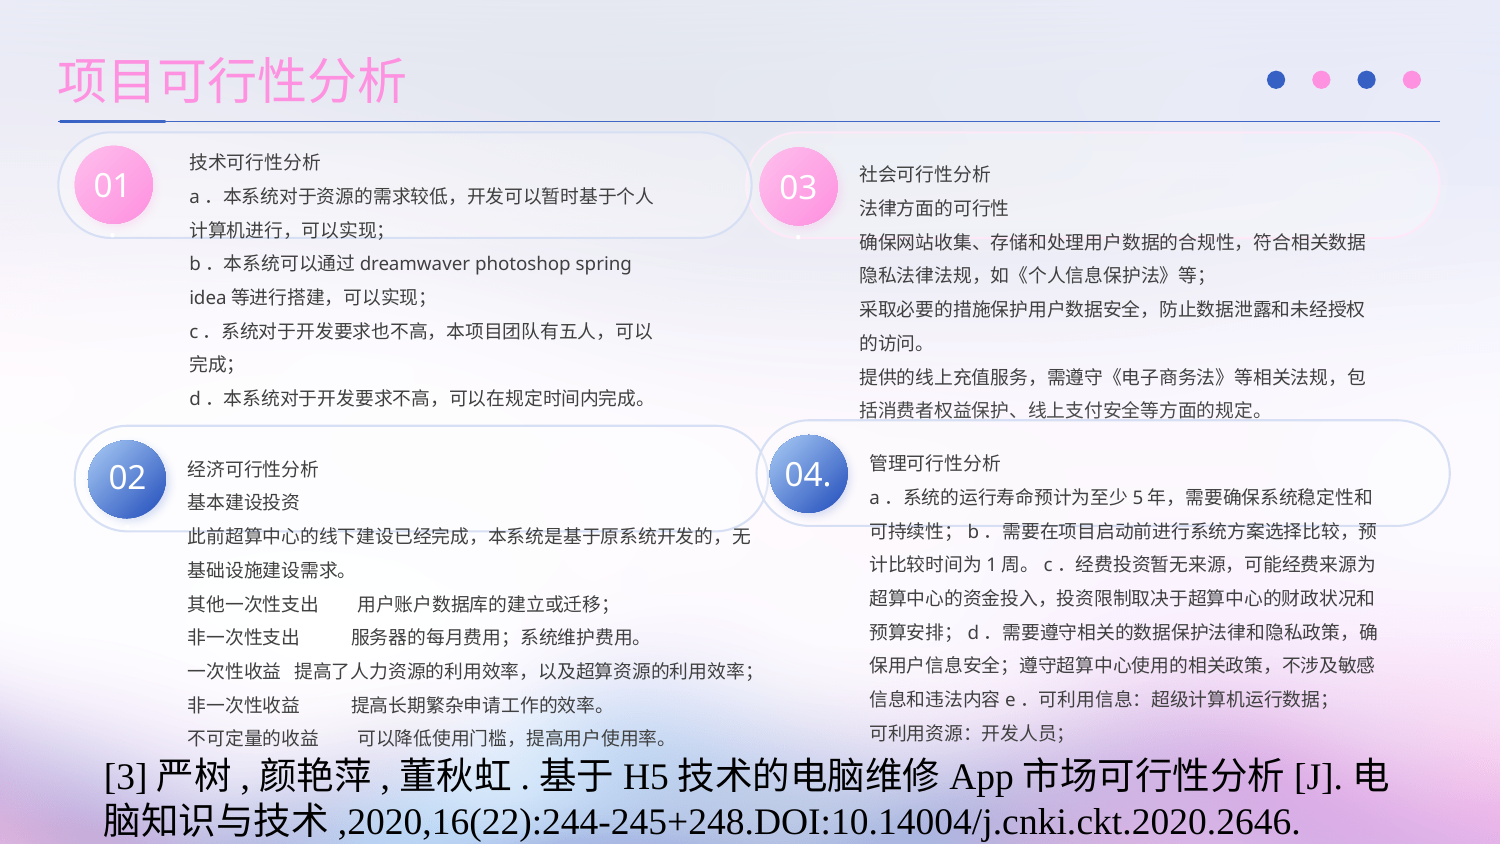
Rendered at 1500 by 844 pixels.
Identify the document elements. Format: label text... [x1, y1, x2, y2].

text_box 项目可行性分析 [42, 41, 480, 117]
text_box 技术可行性分析 a．本系统对于资源的需求较低，开发可以暂时基于个人计算机进行，可以实现； b．本系统可以通过dreamwaver photoshop spring idea等进行搭建，可以实现； c．系统对于开发要求也不高，本项目团队有五人，可以完成； d．本系统对于开发要求不高，可以在规定时间内完成。 [174, 238, 675, 417]
text_box [3]严树,颜艳萍,董秋虹.基于H5技术的电脑维修App市场可行性分析[J].电脑知识与技术,2020,16(22):244-245+248.DOI:10.14004/j.cnki.ckt.2020.2646. [89, 761, 1417, 844]
text_box [1311, 69, 1332, 91]
picture [0, 0, 1500, 844]
text_box [1401, 69, 1423, 91]
text_box [1356, 69, 1377, 91]
text_box [1265, 69, 1287, 91]
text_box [74, 425, 756, 761]
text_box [58, 132, 752, 238]
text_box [746, 132, 1440, 466]
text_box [756, 420, 1450, 790]
